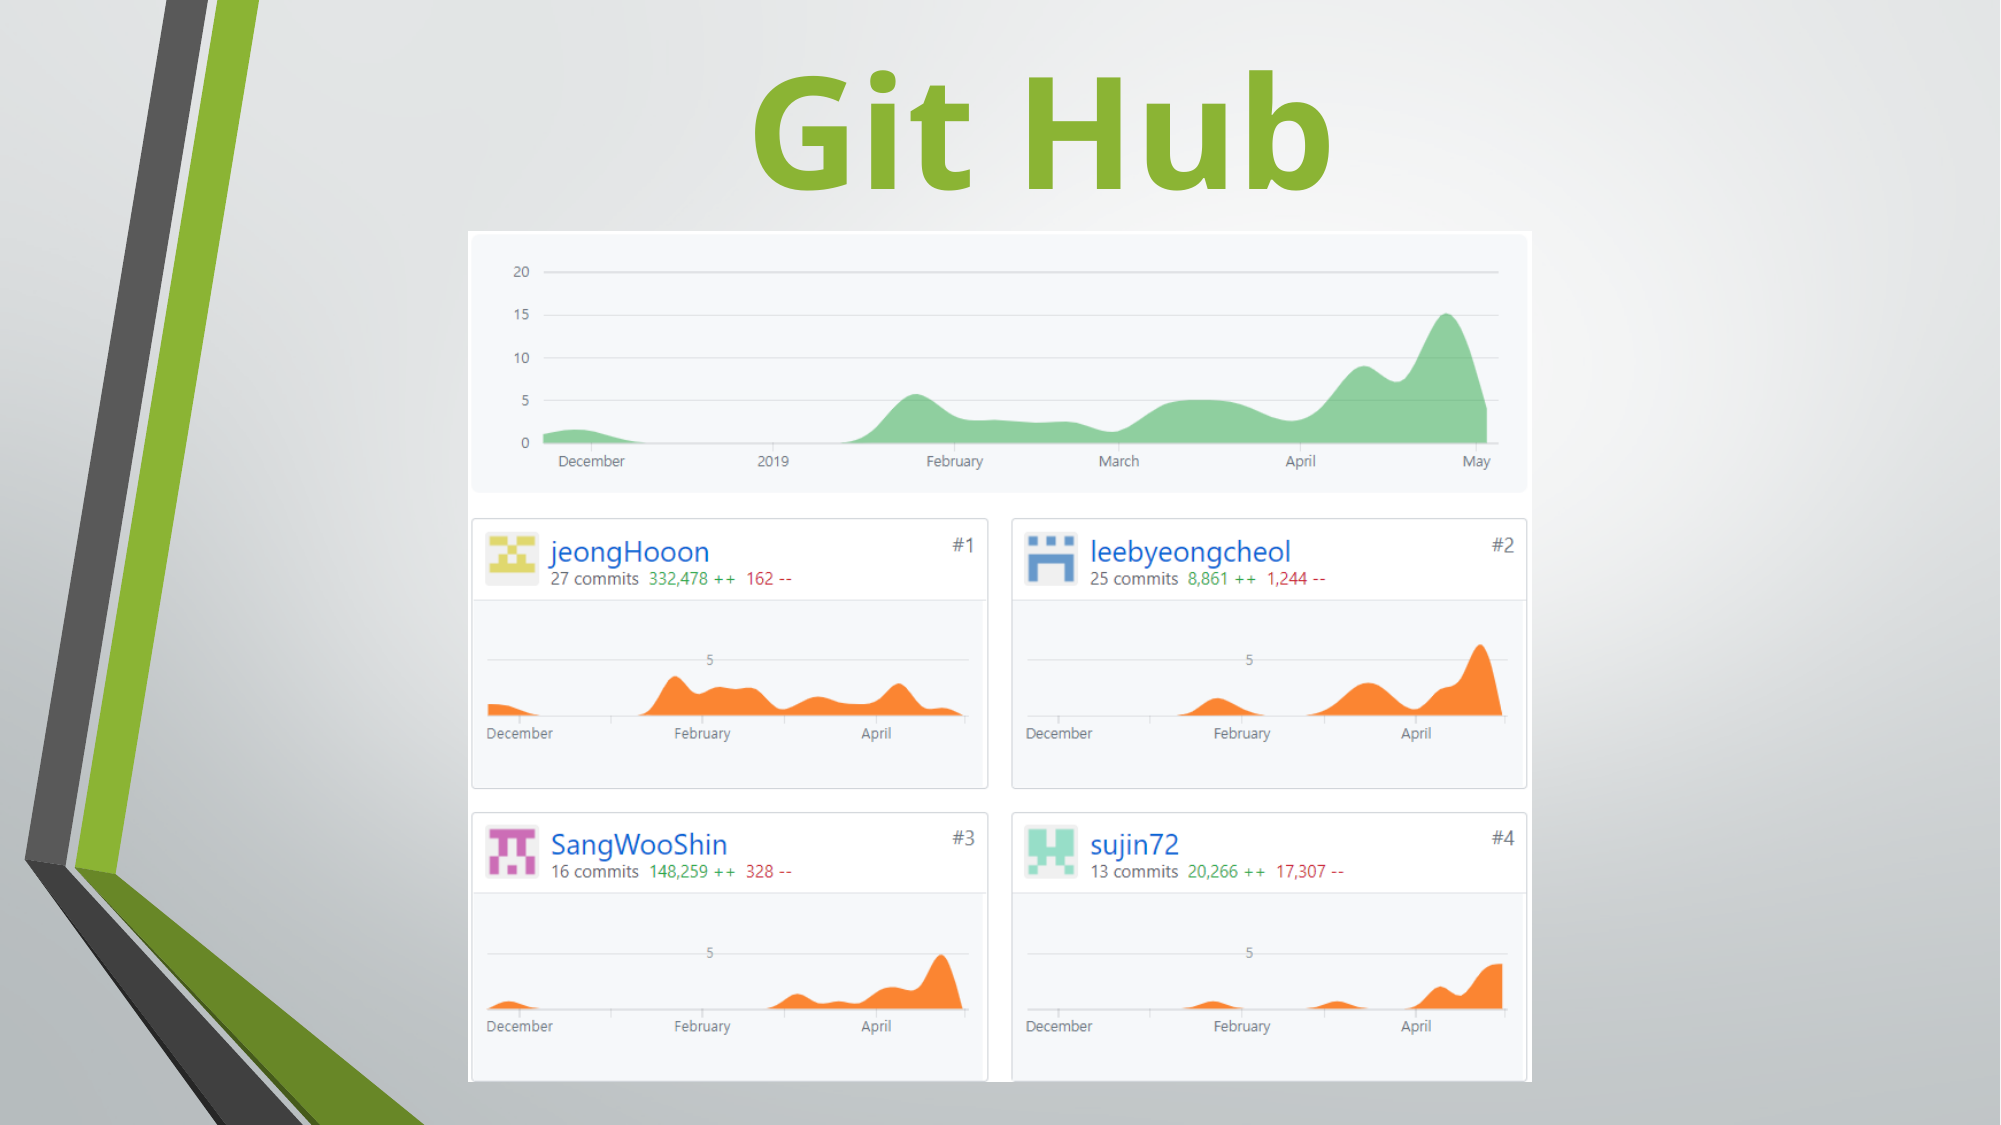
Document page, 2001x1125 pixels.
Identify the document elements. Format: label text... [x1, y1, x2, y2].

picture [468, 231, 1532, 1082]
title Git Hub [219, 0, 1864, 256]
